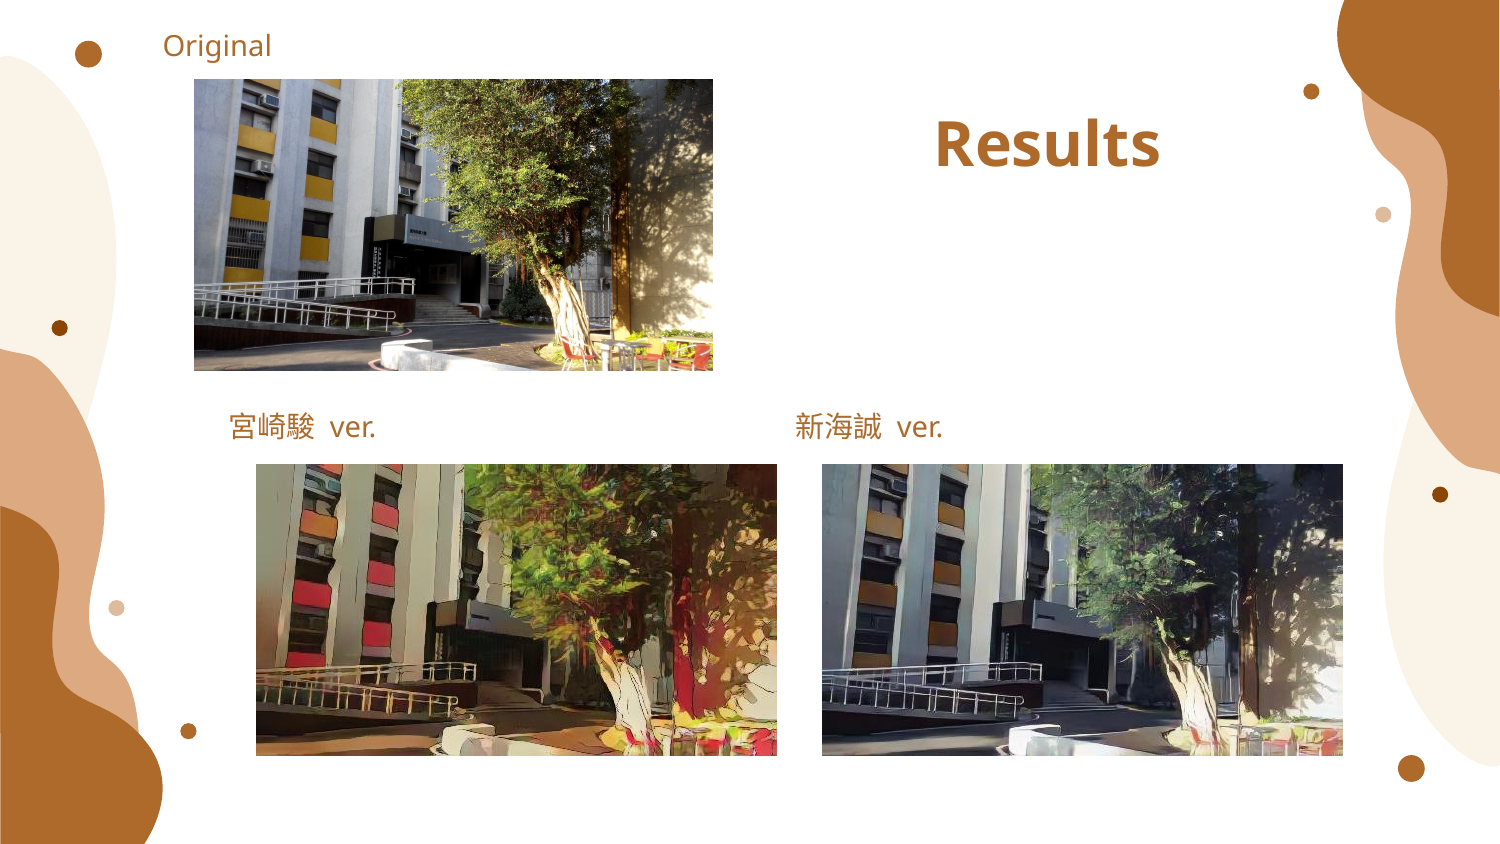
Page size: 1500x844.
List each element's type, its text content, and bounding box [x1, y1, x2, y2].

picture [822, 464, 1343, 757]
picture [255, 464, 777, 757]
text_box Original [128, 12, 298, 67]
picture [194, 78, 713, 371]
text_box 宮崎駿 ver. [194, 393, 413, 449]
text_box Results [918, 89, 1500, 184]
text_box 新海誠 ver. [761, 393, 980, 449]
